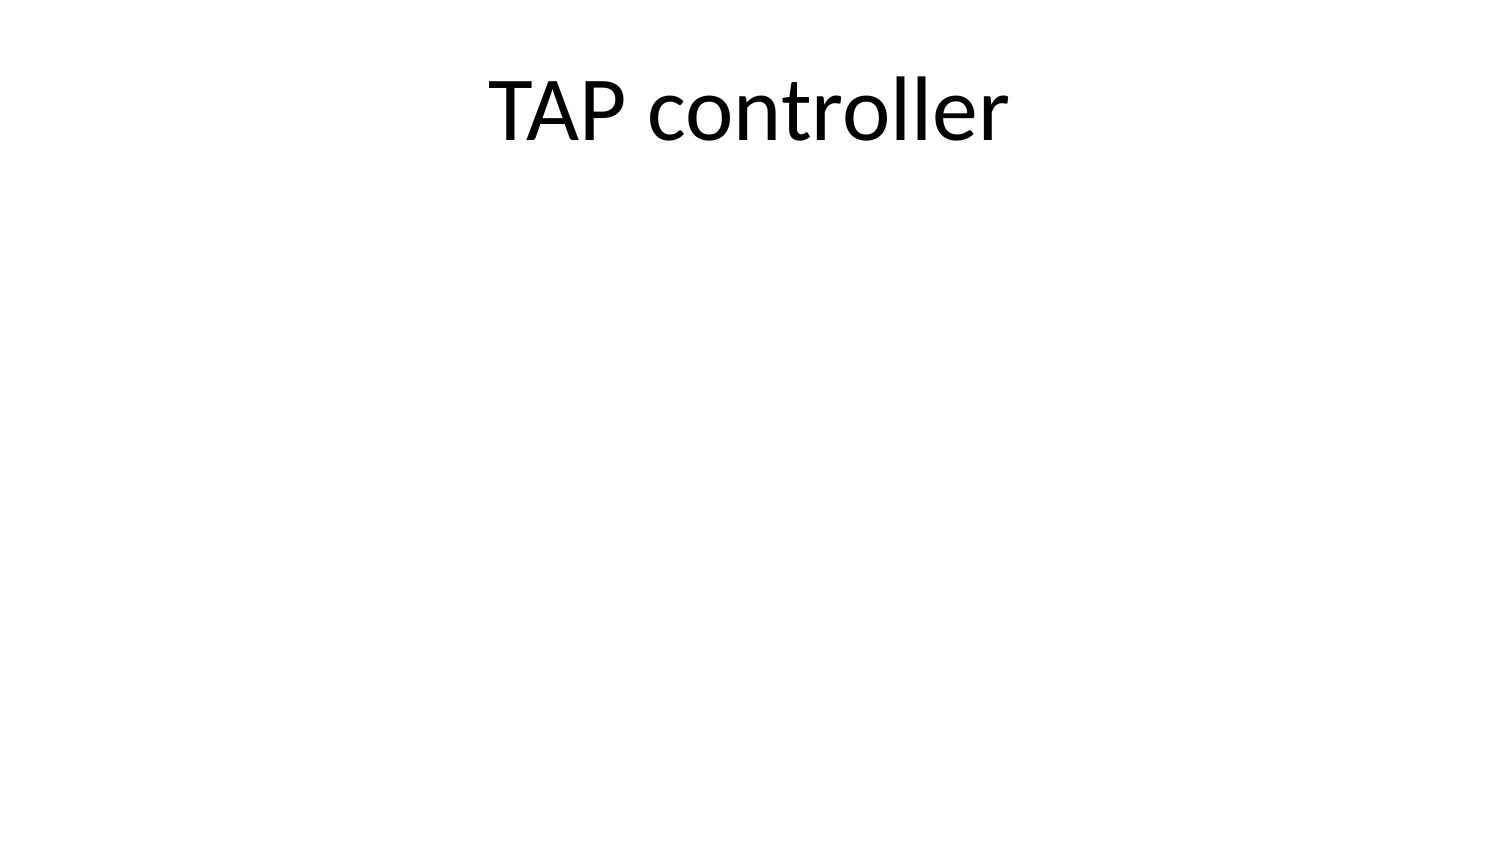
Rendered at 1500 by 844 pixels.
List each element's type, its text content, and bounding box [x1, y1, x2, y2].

title TAP controller [75, 33, 1425, 175]
